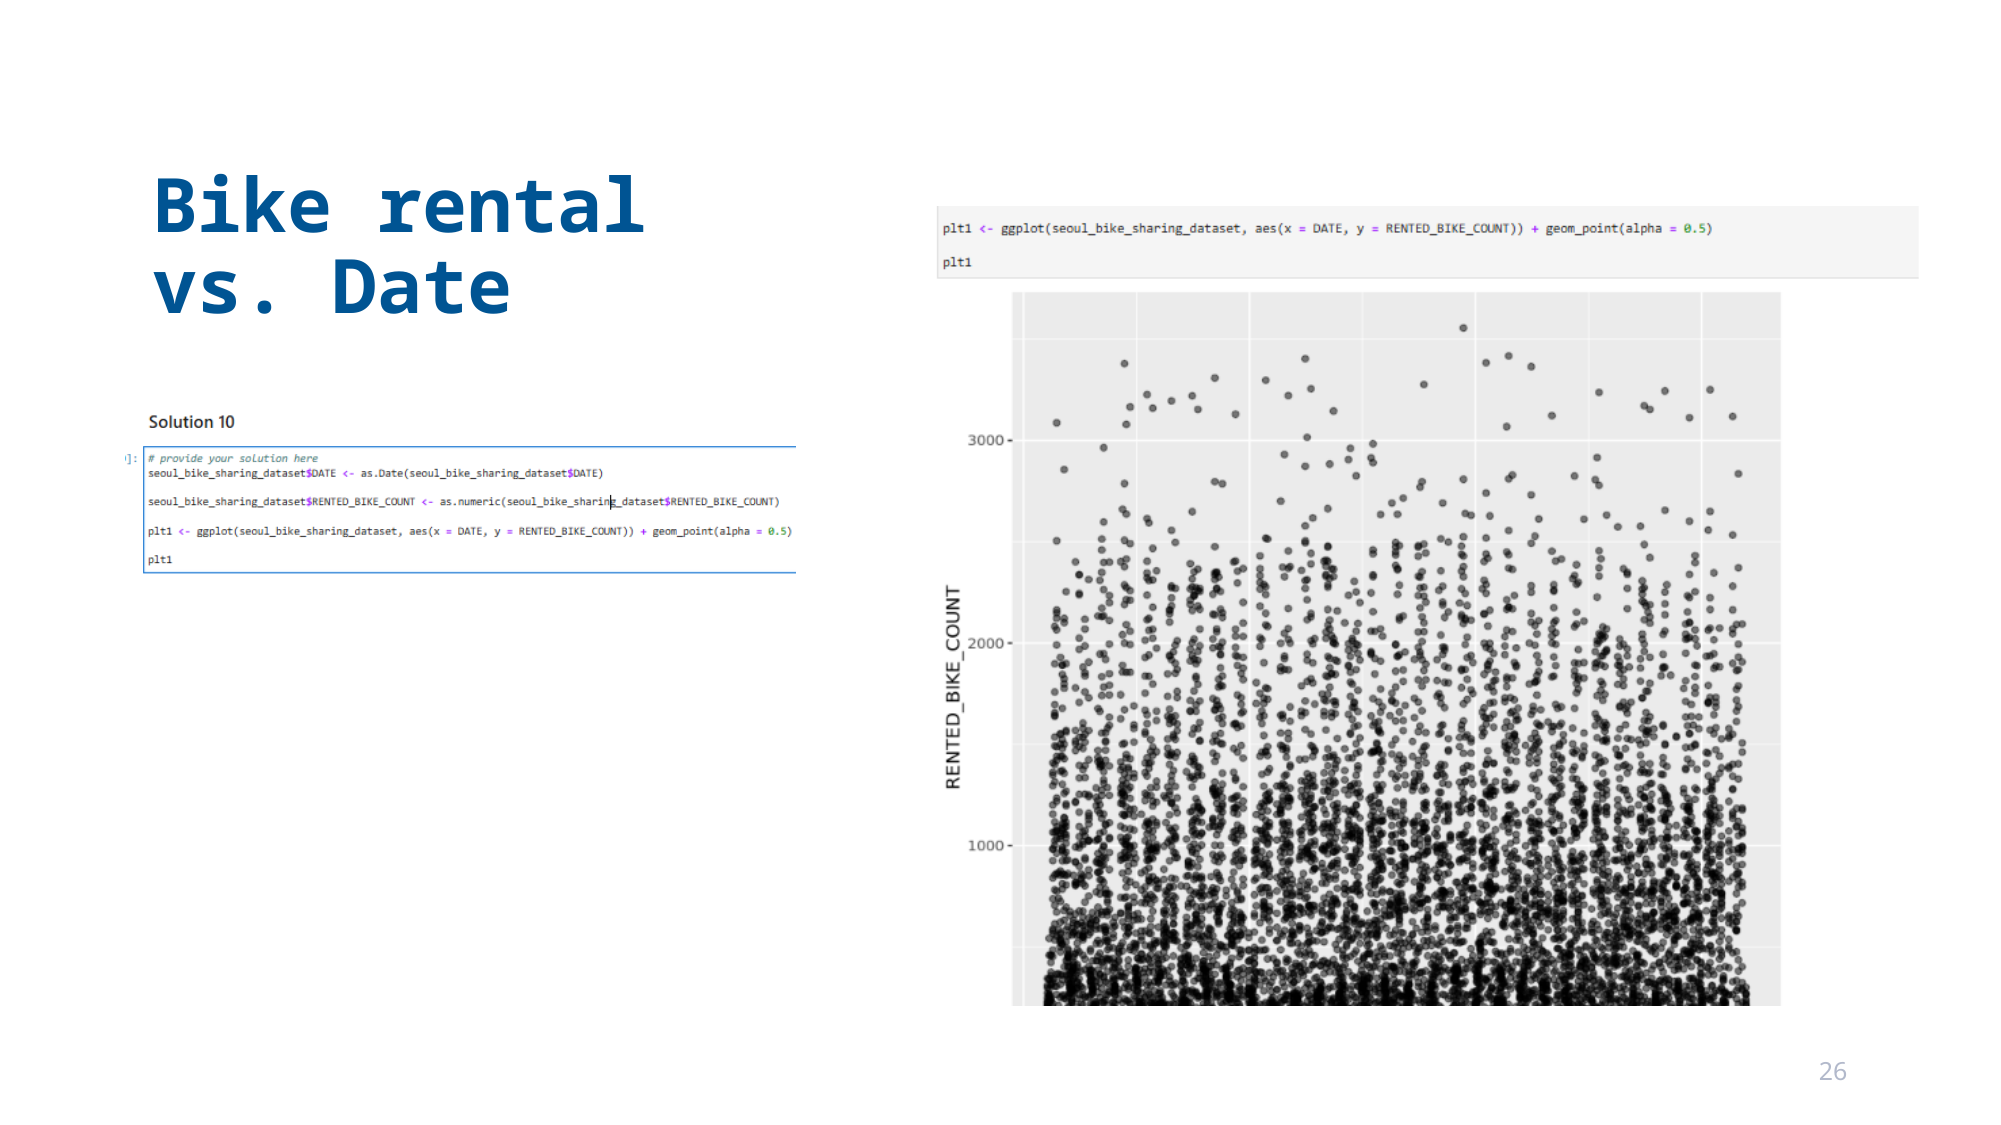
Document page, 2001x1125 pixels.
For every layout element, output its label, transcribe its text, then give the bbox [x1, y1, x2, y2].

picture [125, 403, 796, 579]
slide_number 26 [1412, 1042, 1863, 1103]
picture [906, 206, 1919, 1006]
title Bike rental vs. Date [137, 75, 783, 338]
